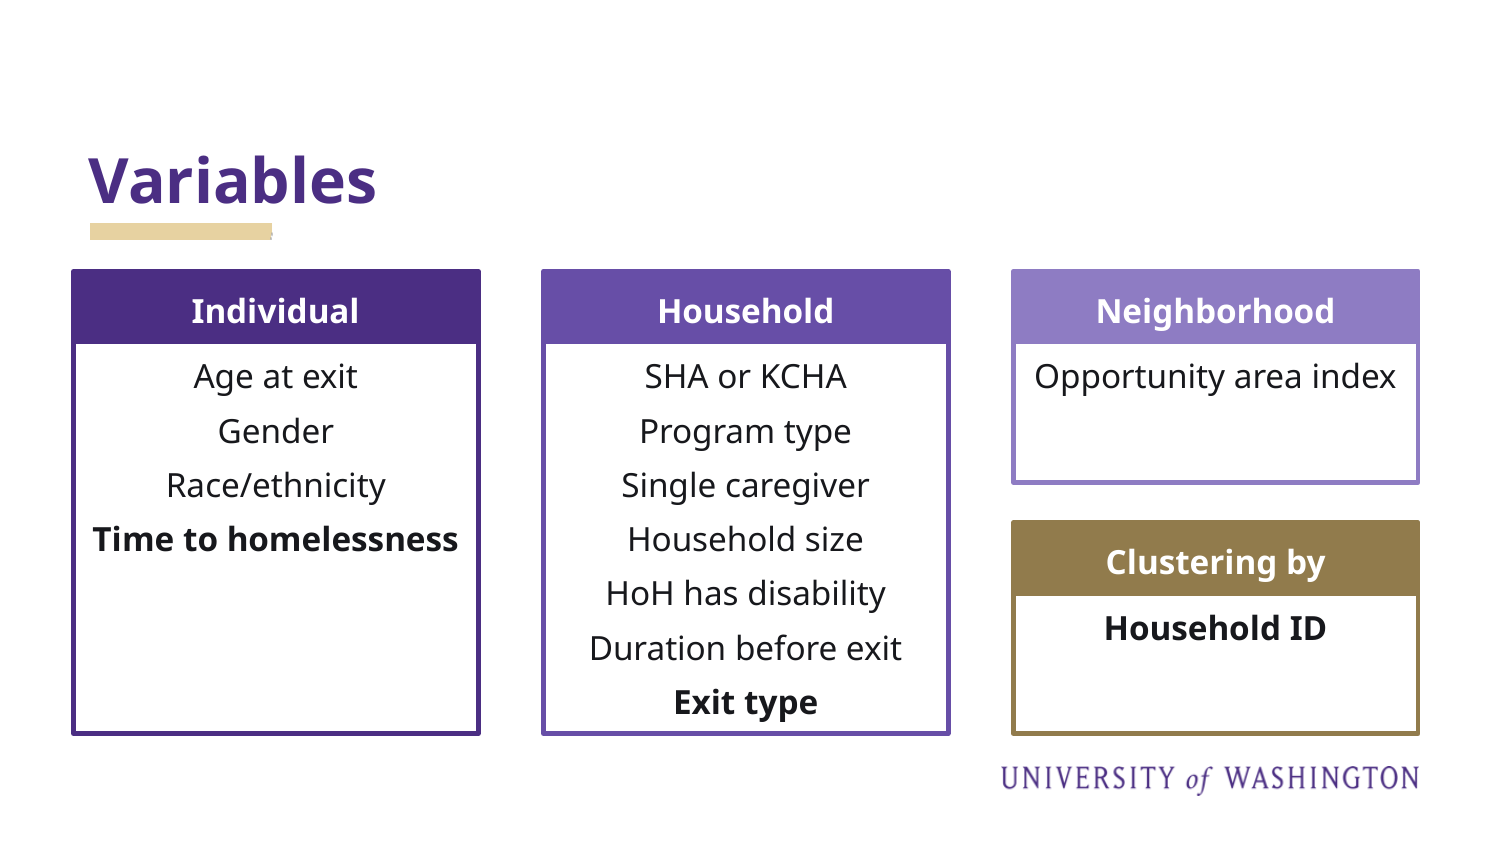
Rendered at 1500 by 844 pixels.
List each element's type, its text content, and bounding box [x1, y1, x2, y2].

list Age at exit Gender Race/ethnicity Time to homelessness [73, 343, 479, 734]
title Variables [73, 60, 1419, 224]
list Opportunity area index [1013, 343, 1419, 483]
list SHA or KCHA Program type Single caregiver Household size HoH has disability Duration before exit Exit type [543, 343, 949, 734]
picture [90, 224, 273, 240]
list Household ID [1013, 594, 1419, 734]
list Clustering by [1013, 522, 1419, 594]
list Individual [73, 271, 479, 343]
list Household [543, 271, 949, 343]
list Neighborhood [1013, 271, 1419, 343]
picture [1001, 766, 1419, 796]
